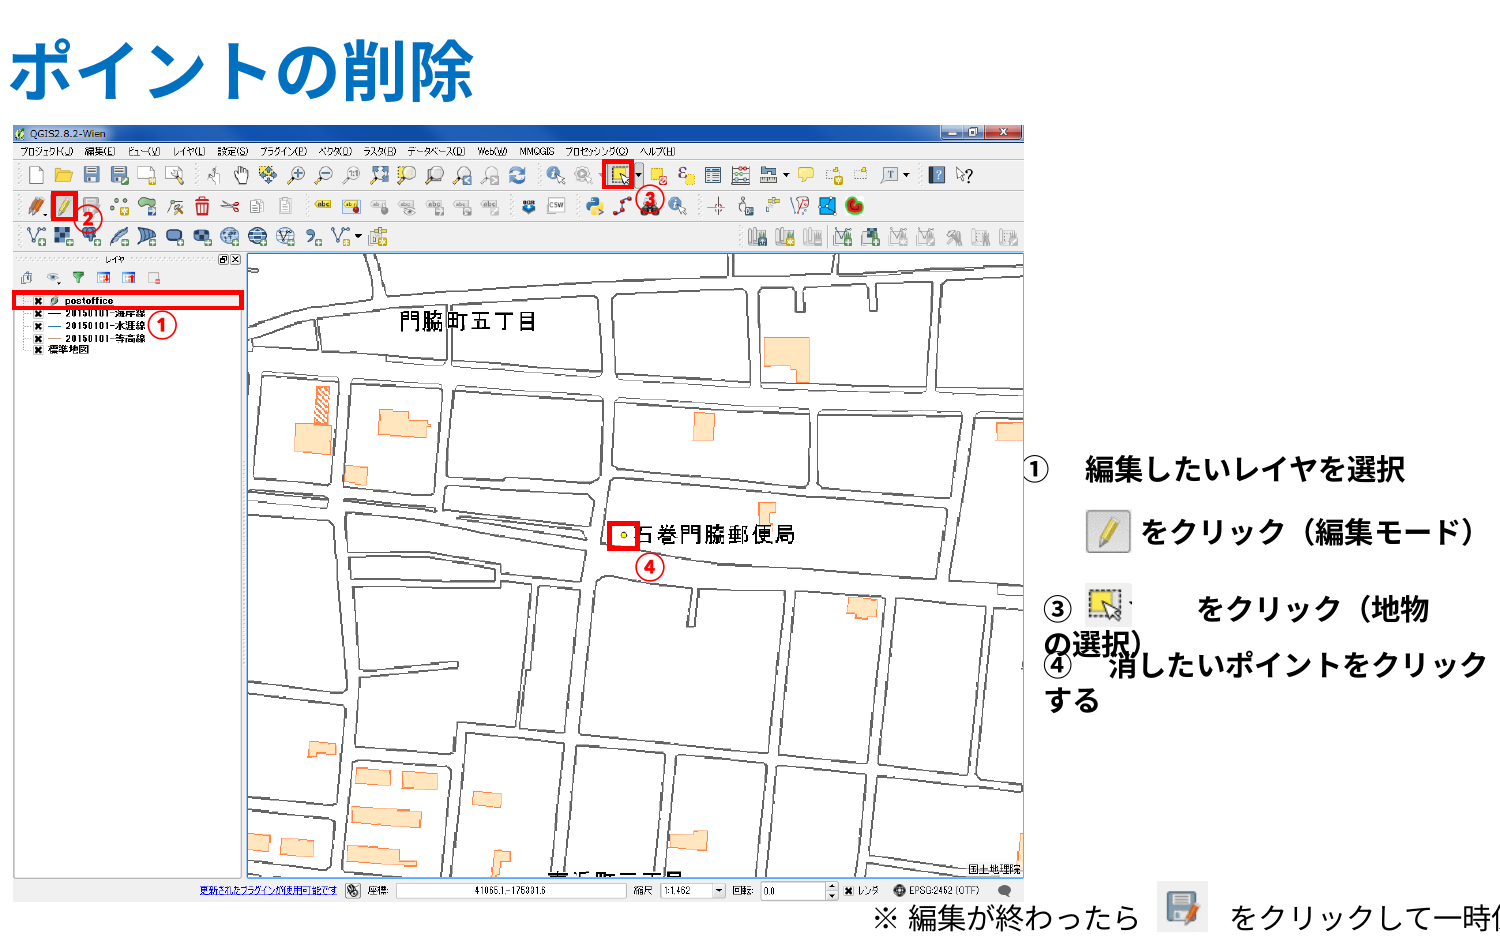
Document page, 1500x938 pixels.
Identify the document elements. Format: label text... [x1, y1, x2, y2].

picture [1085, 583, 1132, 627]
text_box ① 編集したいレイヤを選択 [1024, 443, 1451, 494]
picture [1085, 509, 1132, 553]
text_box ② をクリック（編集モード） [1024, 506, 1500, 557]
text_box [13, 125, 1024, 902]
text_box ポイントの削除 [0, 22, 490, 118]
text_box ③ をクリック（地物の選択） [1028, 583, 1468, 639]
picture [1157, 881, 1208, 932]
text_box ※編集が終わったら をクリックして一時保存 [857, 892, 1500, 938]
text_box ④ 消したいポイントをクリックする [1028, 639, 1500, 725]
